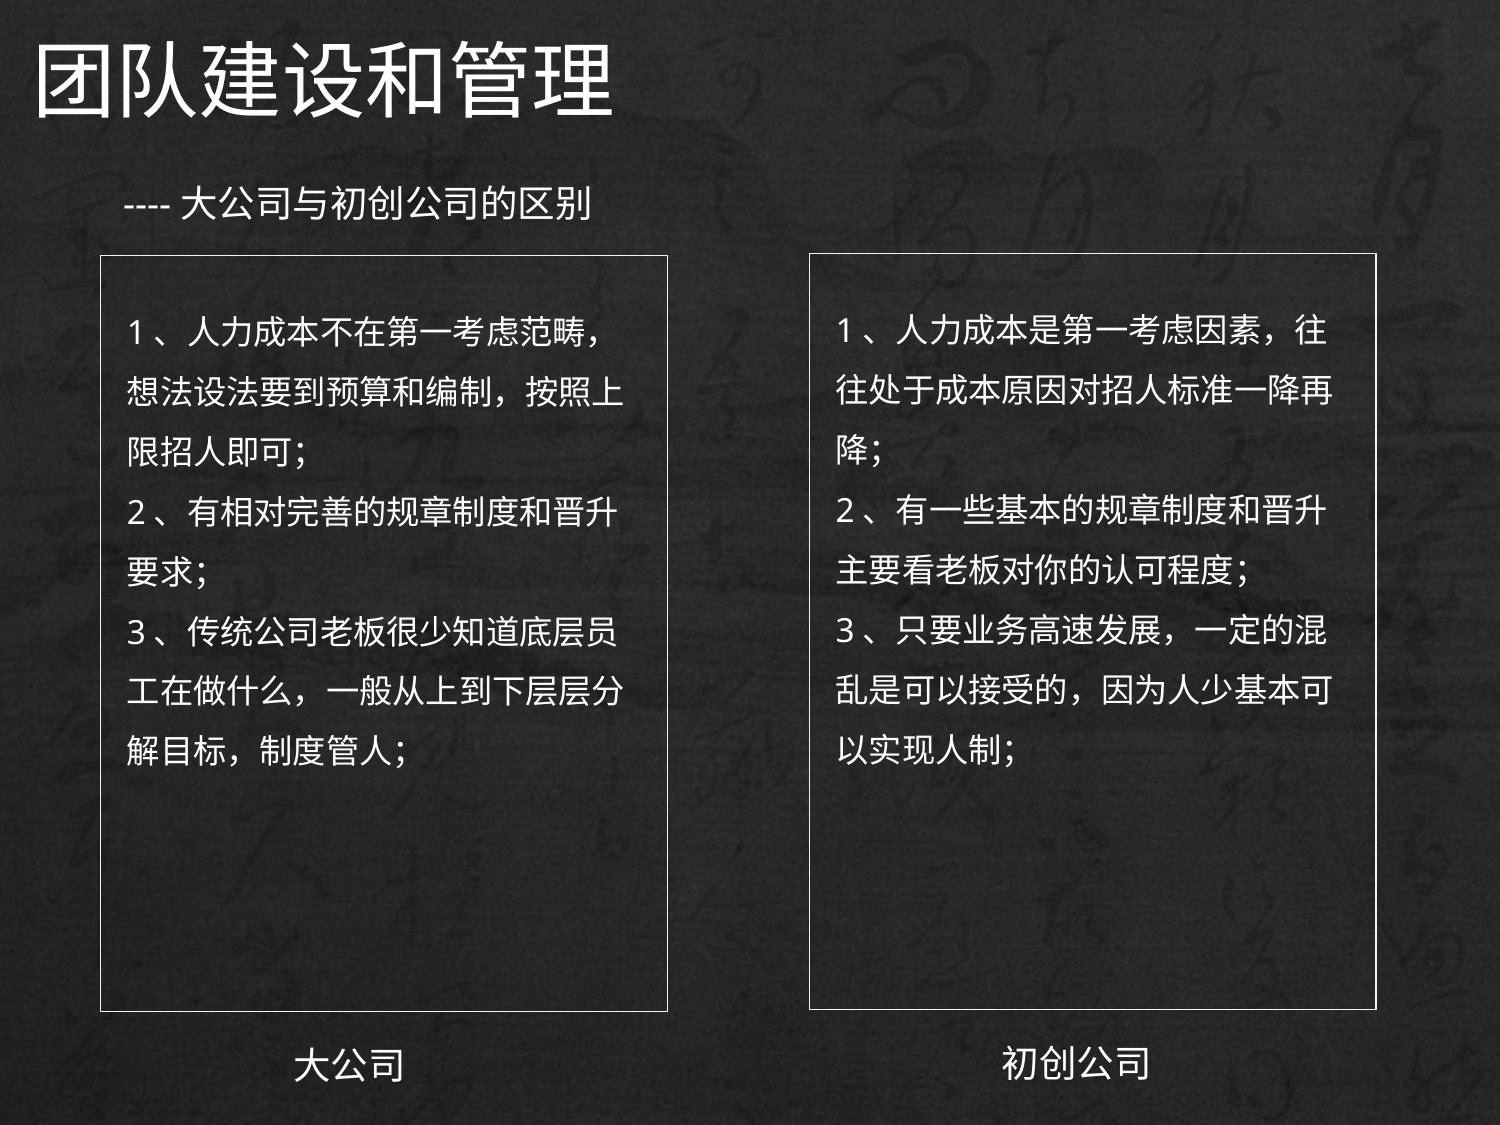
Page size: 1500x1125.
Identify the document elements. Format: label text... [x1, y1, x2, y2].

text_box [807, 251, 1378, 1011]
text_box [98, 253, 669, 1013]
text_box 团队建设和管理 [17, 21, 1483, 136]
text_box 大公司 [278, 1034, 421, 1095]
text_box ----大公司与初创公司的区别 [108, 172, 608, 233]
text_box 初创公司 [987, 1032, 1167, 1093]
